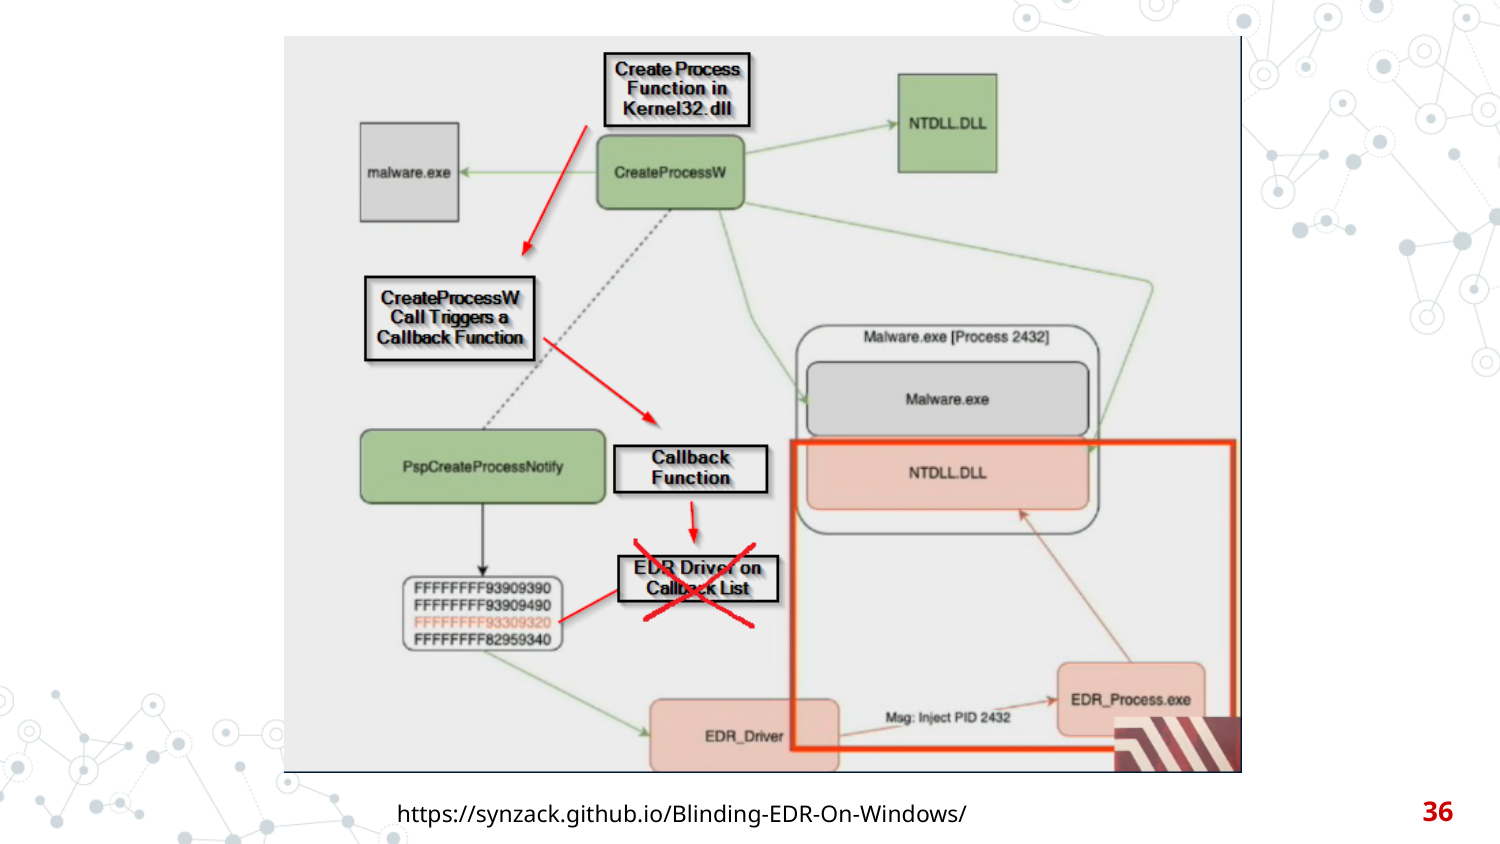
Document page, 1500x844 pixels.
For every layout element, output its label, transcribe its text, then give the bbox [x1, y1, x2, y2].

text_box https://synzack.github.io/Blinding-EDR-On-Windows/ [381, 785, 1379, 841]
slide_number 36 [1378, 779, 1469, 844]
picture [0, 0, 1500, 844]
